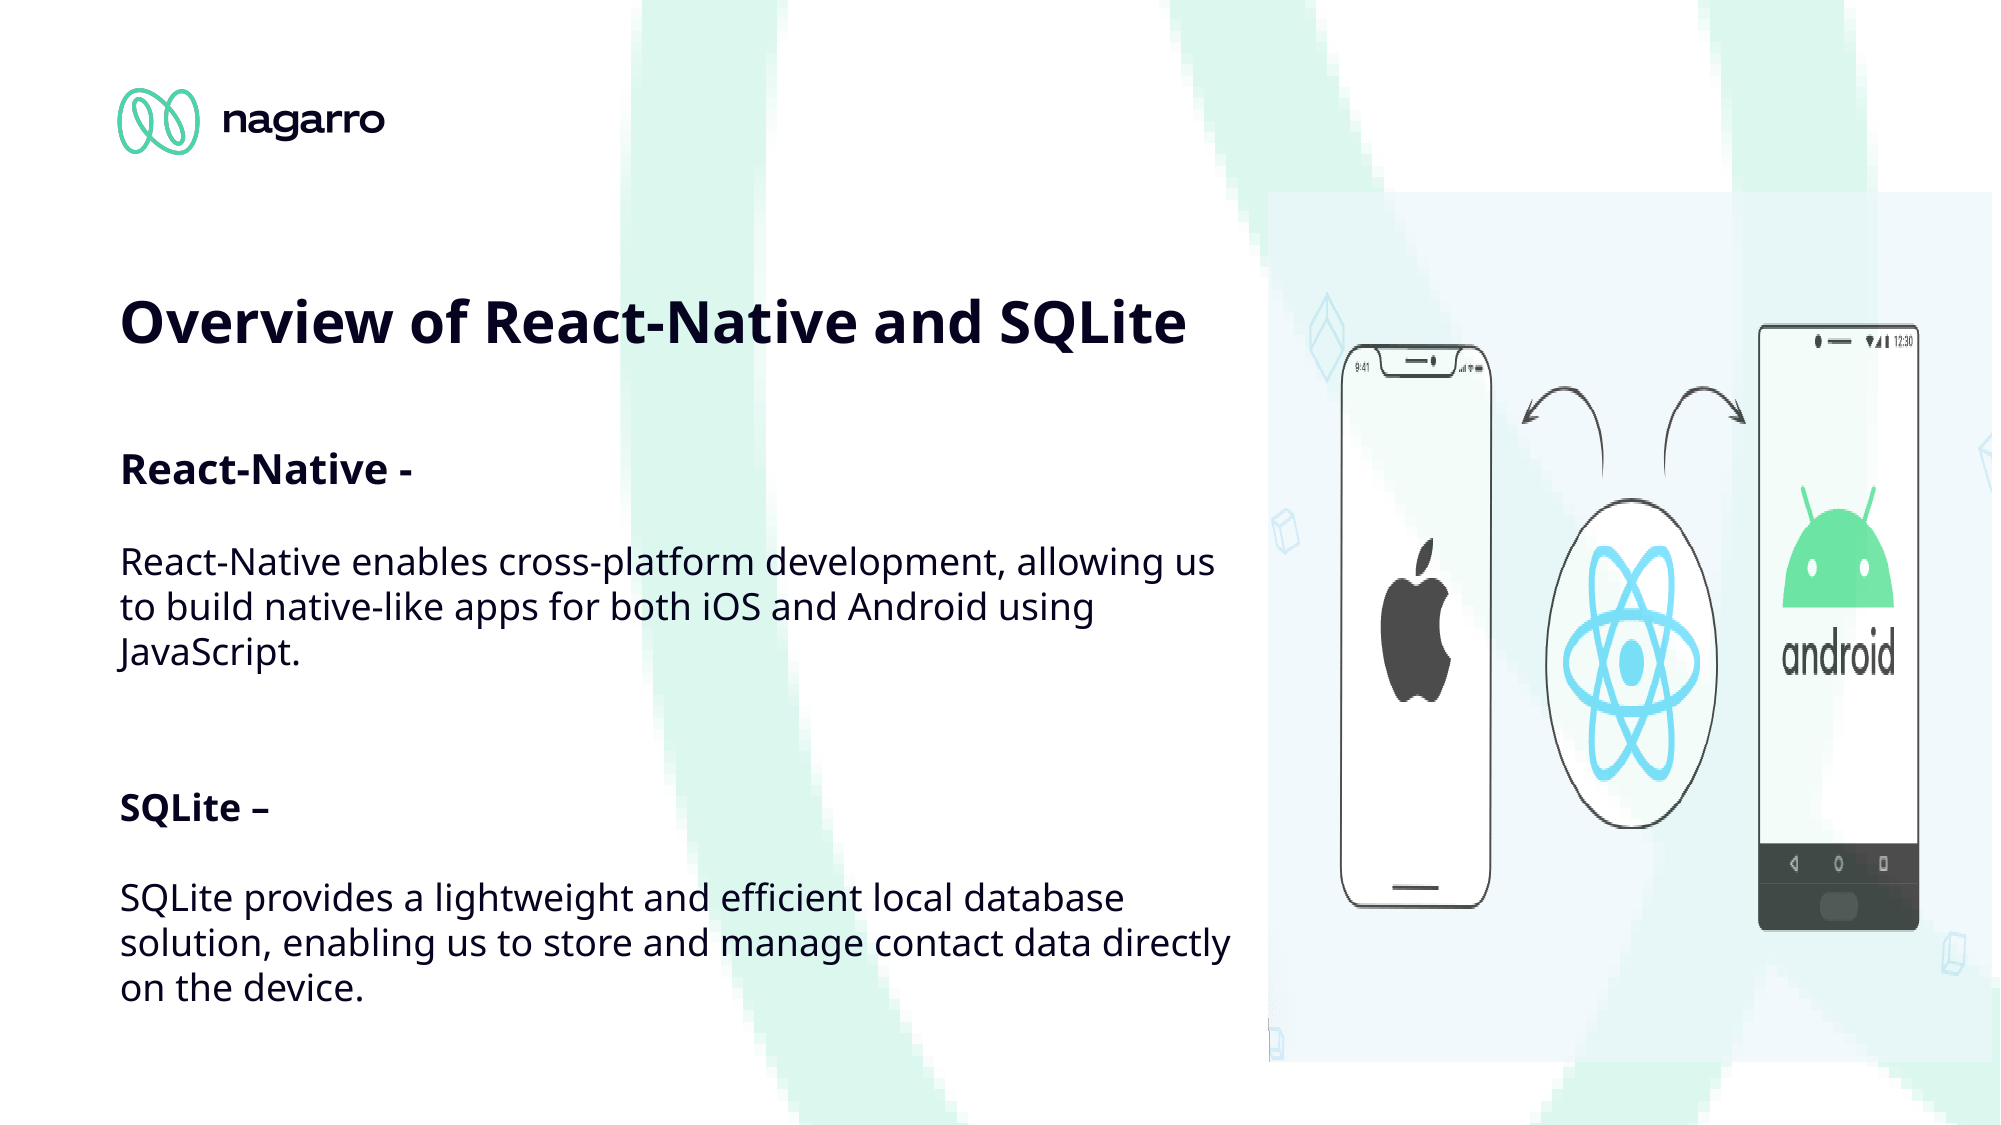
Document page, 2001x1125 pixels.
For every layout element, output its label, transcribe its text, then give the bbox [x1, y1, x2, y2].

title Overview of React-Native and SQLite [104, 243, 1228, 425]
picture [1268, 192, 1992, 1062]
picture [88, 0, 414, 244]
list React-Native - React-Native enables cross-platform development, allowing us to build native-like apps for both iOS and Android using JavaScript. SQLite – SQLite provides a lightweight and efficient local database solution, enabling us to store and manage contact data directly on the device. [104, 425, 1268, 1062]
